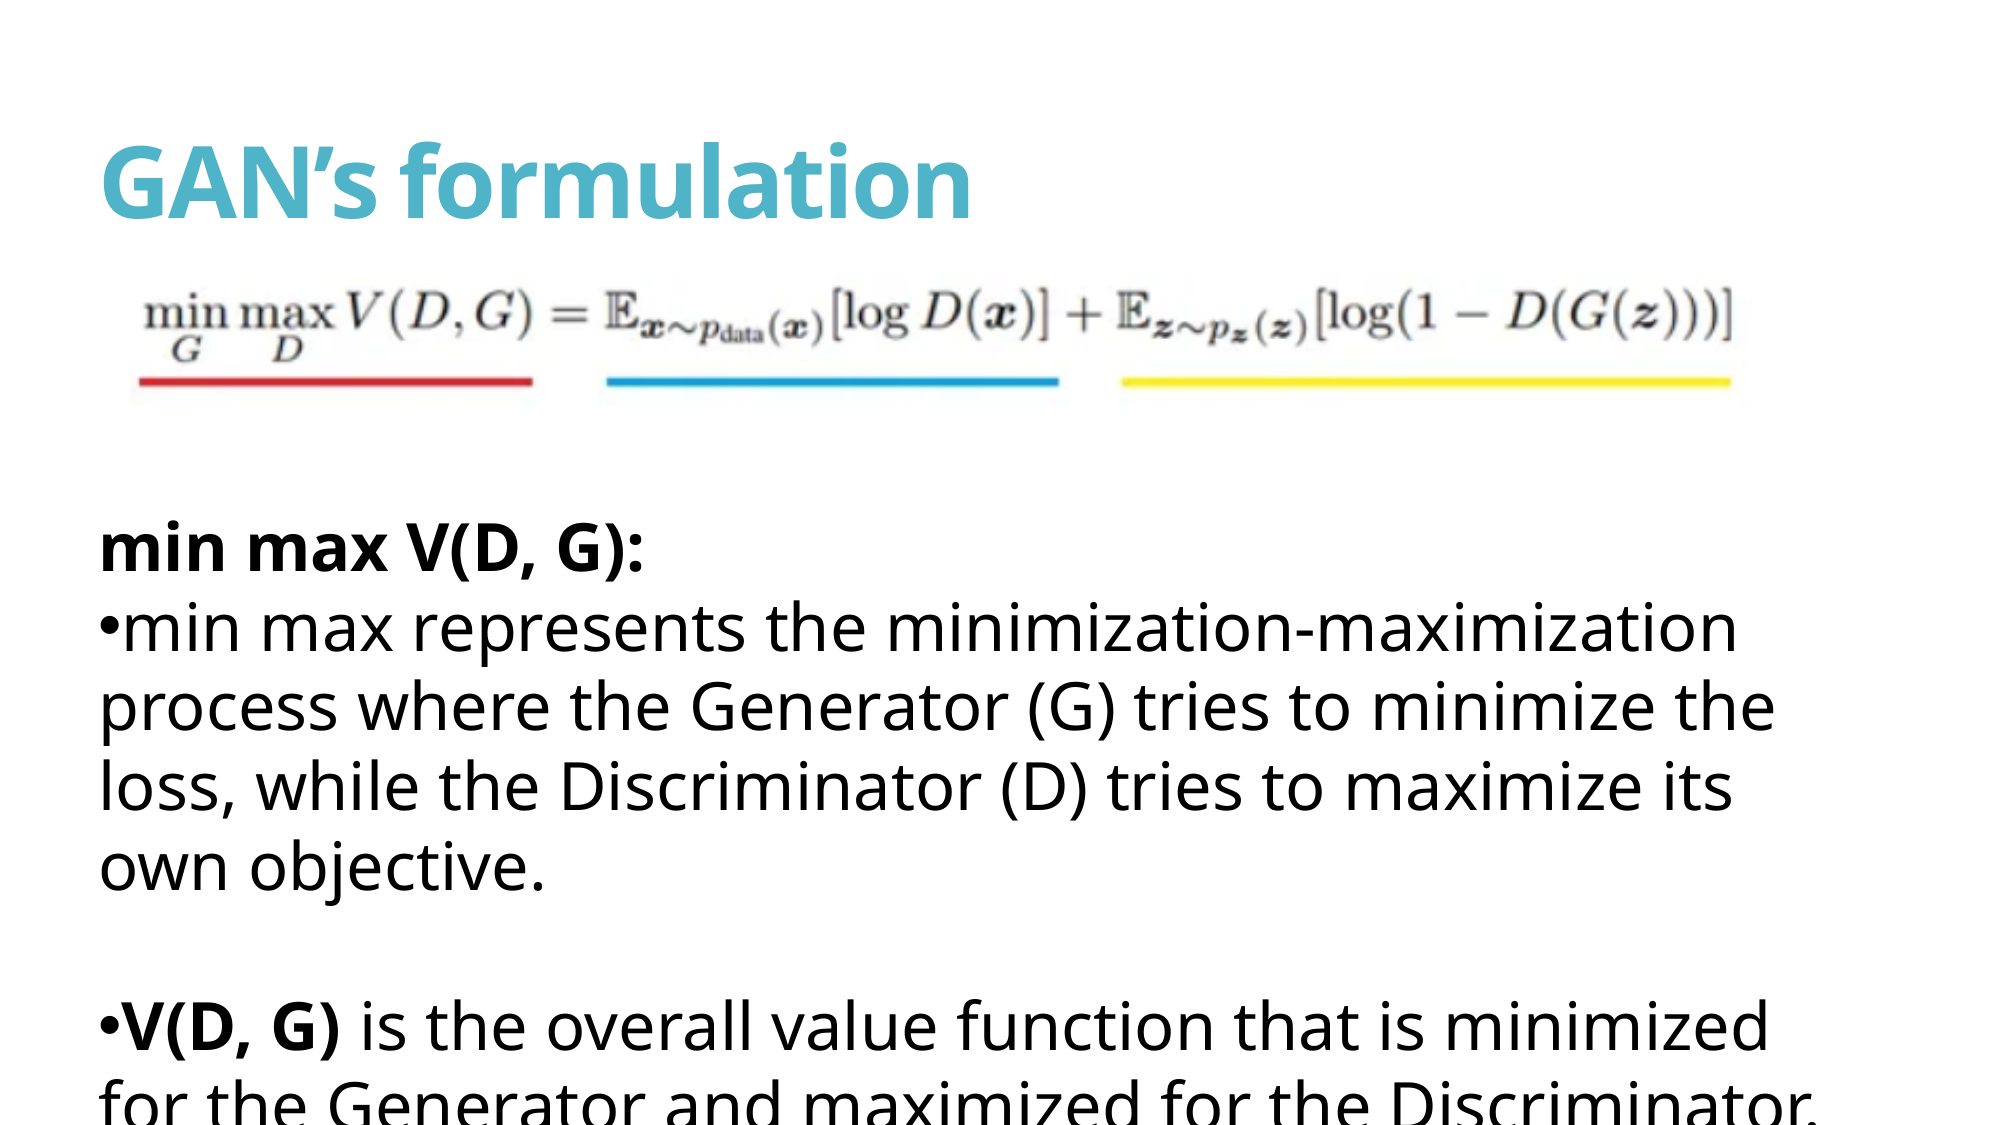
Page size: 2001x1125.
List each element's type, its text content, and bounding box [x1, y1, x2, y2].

title GAN’s formulation [83, 52, 1851, 325]
picture [83, 225, 1794, 468]
text_box min max V(D, G): min max represents the minimization-maximization process where the Generator (G) tries to minimize the loss, while the Discriminator (D) tries to maximize its own objective. V(D, G) is the overall value function that is minimized for the Generator and maximized for the Discriminator. [83, 496, 1884, 1125]
